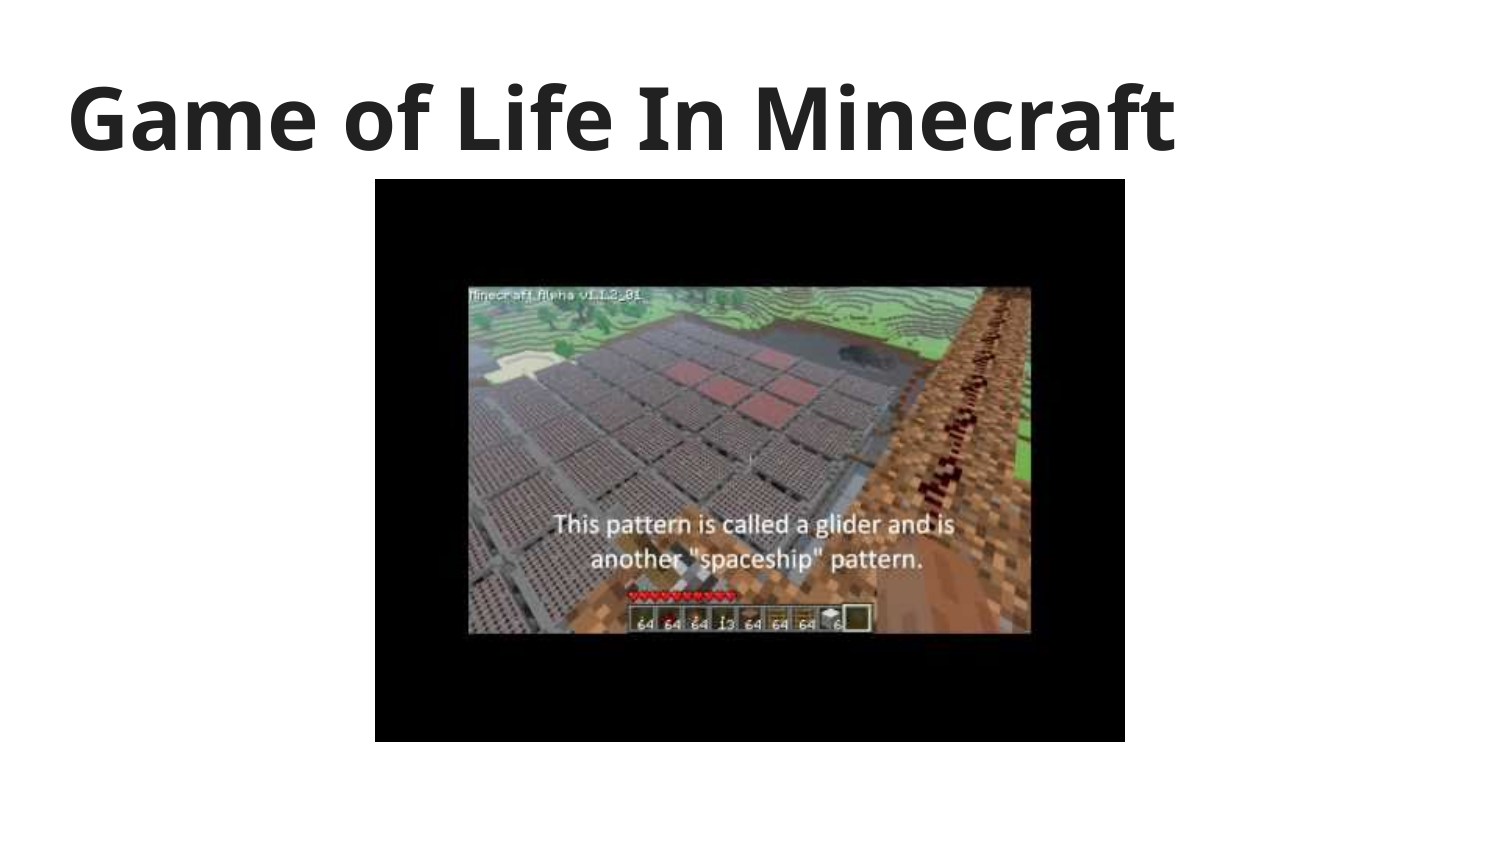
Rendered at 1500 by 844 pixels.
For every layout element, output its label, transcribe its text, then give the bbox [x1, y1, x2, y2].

title Game of Life In Minecraft [51, 48, 1449, 180]
picture [374, 179, 1126, 743]
